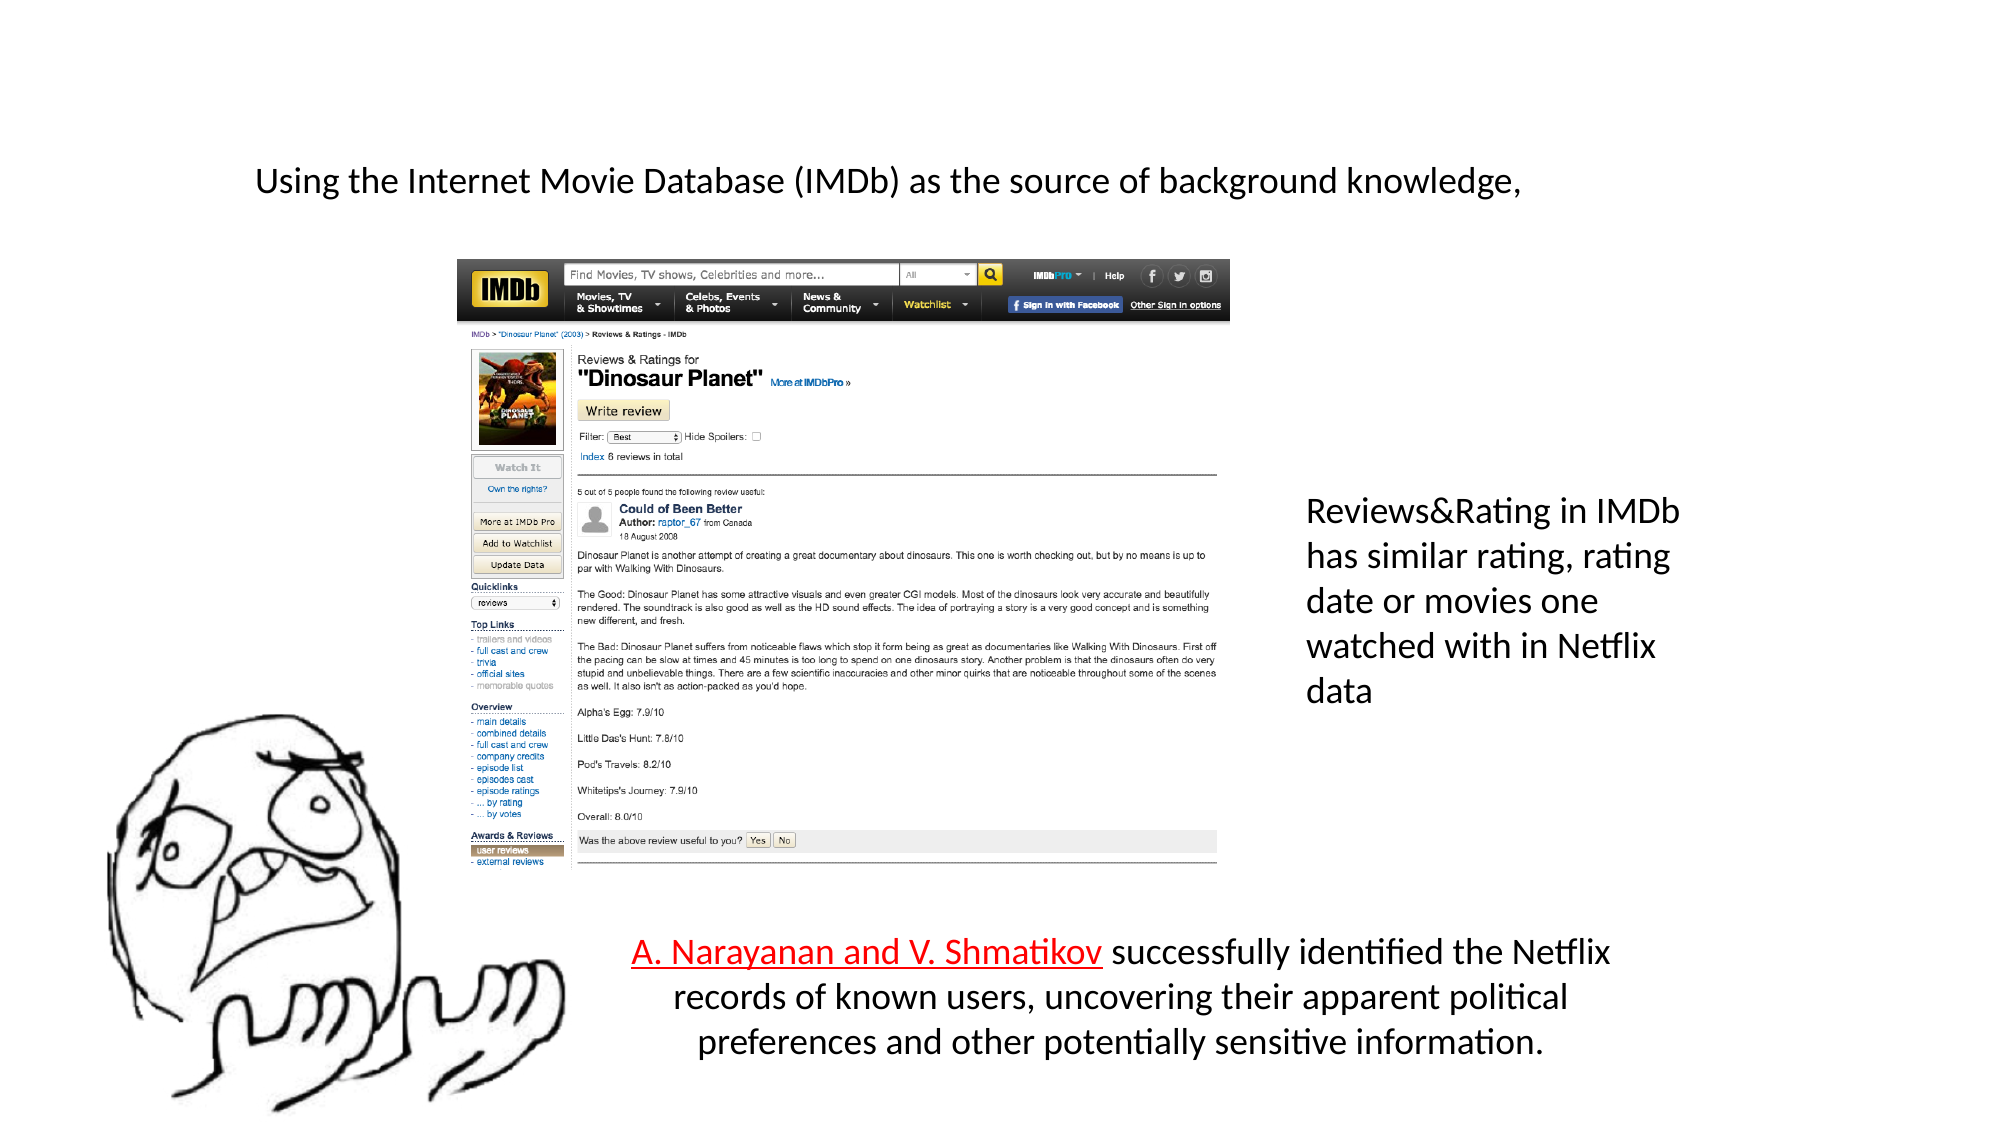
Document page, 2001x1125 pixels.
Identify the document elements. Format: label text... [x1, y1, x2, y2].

picture [0, 259, 1230, 1125]
text_box Reviews&Rating in IMDb has similar rating, rating date or movies one watched with in Netflix data [1291, 478, 1742, 718]
text_box Using the Internet Movie Database (IMDb) as the source of background knowledge, [223, 148, 1555, 209]
text_box A. Narayanan and V. Shmatikov successfully identified the Netflix records of known users, uncovering their apparent political preferences and other potentially sensitive information. [582, 919, 1661, 1070]
